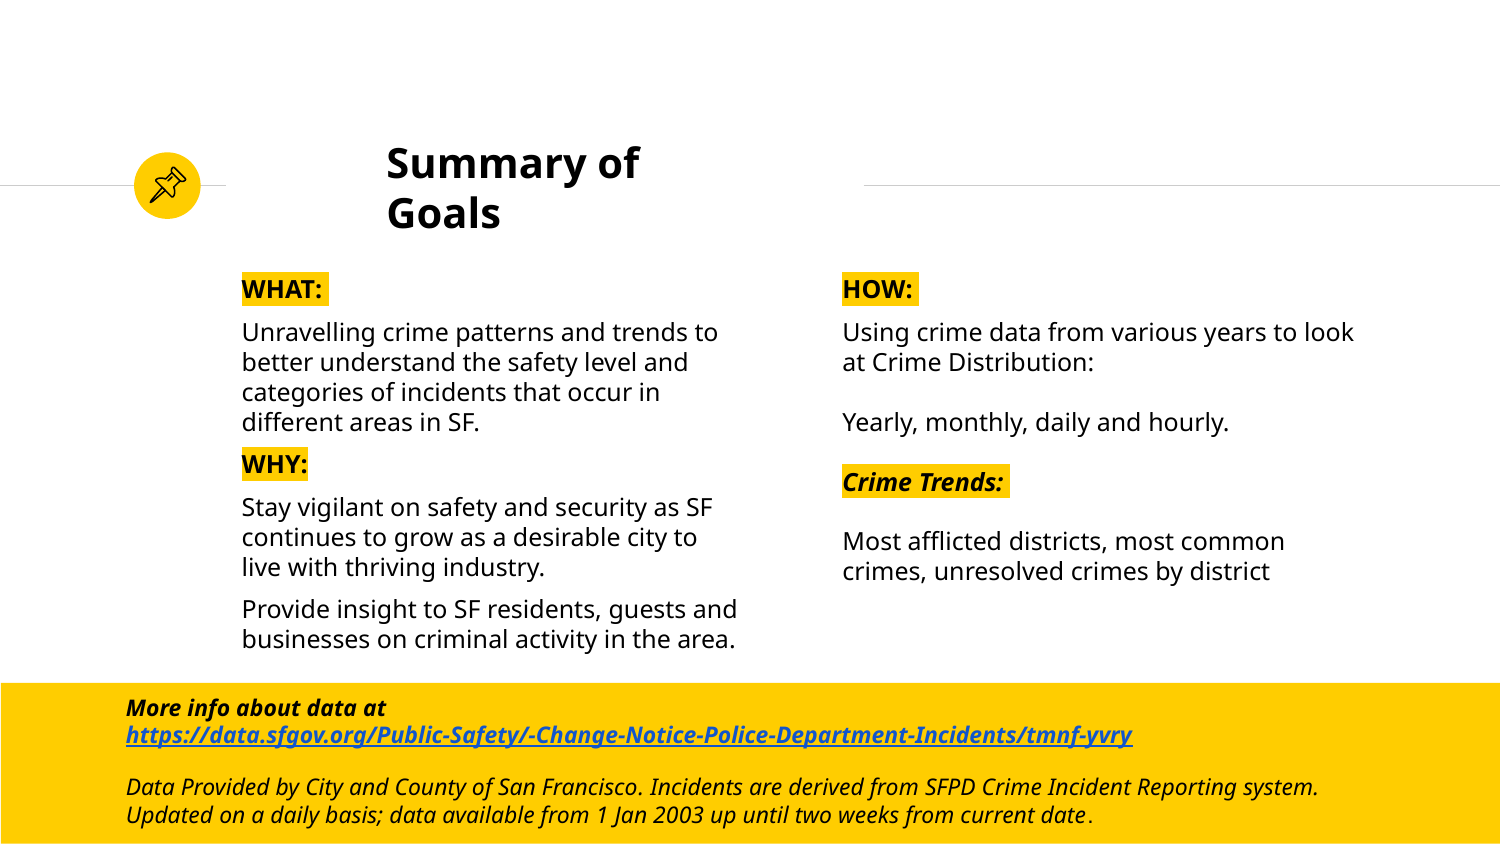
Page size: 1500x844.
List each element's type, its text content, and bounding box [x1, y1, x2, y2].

text_box WHAT: Unravelling crime patterns and trends to better understand the safety level and categories of incidents that occur in different areas in SF. WHY: Stay vigilant on safety and security as SF continues to grow as a desirable city to live with thriving industry. Provide insight to SF residents, guests and businesses on criminal activity in the area. [226, 258, 756, 621]
text_box More info about data at https://data.sfgov.org/Public-Safety/-Change-Notice-Police-Department-Incidents/tmnf-yvry Data Provided by City and County of San Francisco. Incidents are derived from SFPD Crime Incident Reporting system. Updated on a daily basis; data available from 1 Jan 2003 up until two weeks from current date. [110, 678, 1398, 814]
text_box [0, 682, 1500, 844]
text_box HOW: Using crime data from various years to look at Crime Distribution: Yearly, monthly, daily and hourly. Crime Trends: Most afflicted districts, most common crimes, unresolved crimes by district [827, 258, 1380, 621]
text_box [150, 166, 186, 203]
title Summary of Goals [371, 151, 725, 223]
